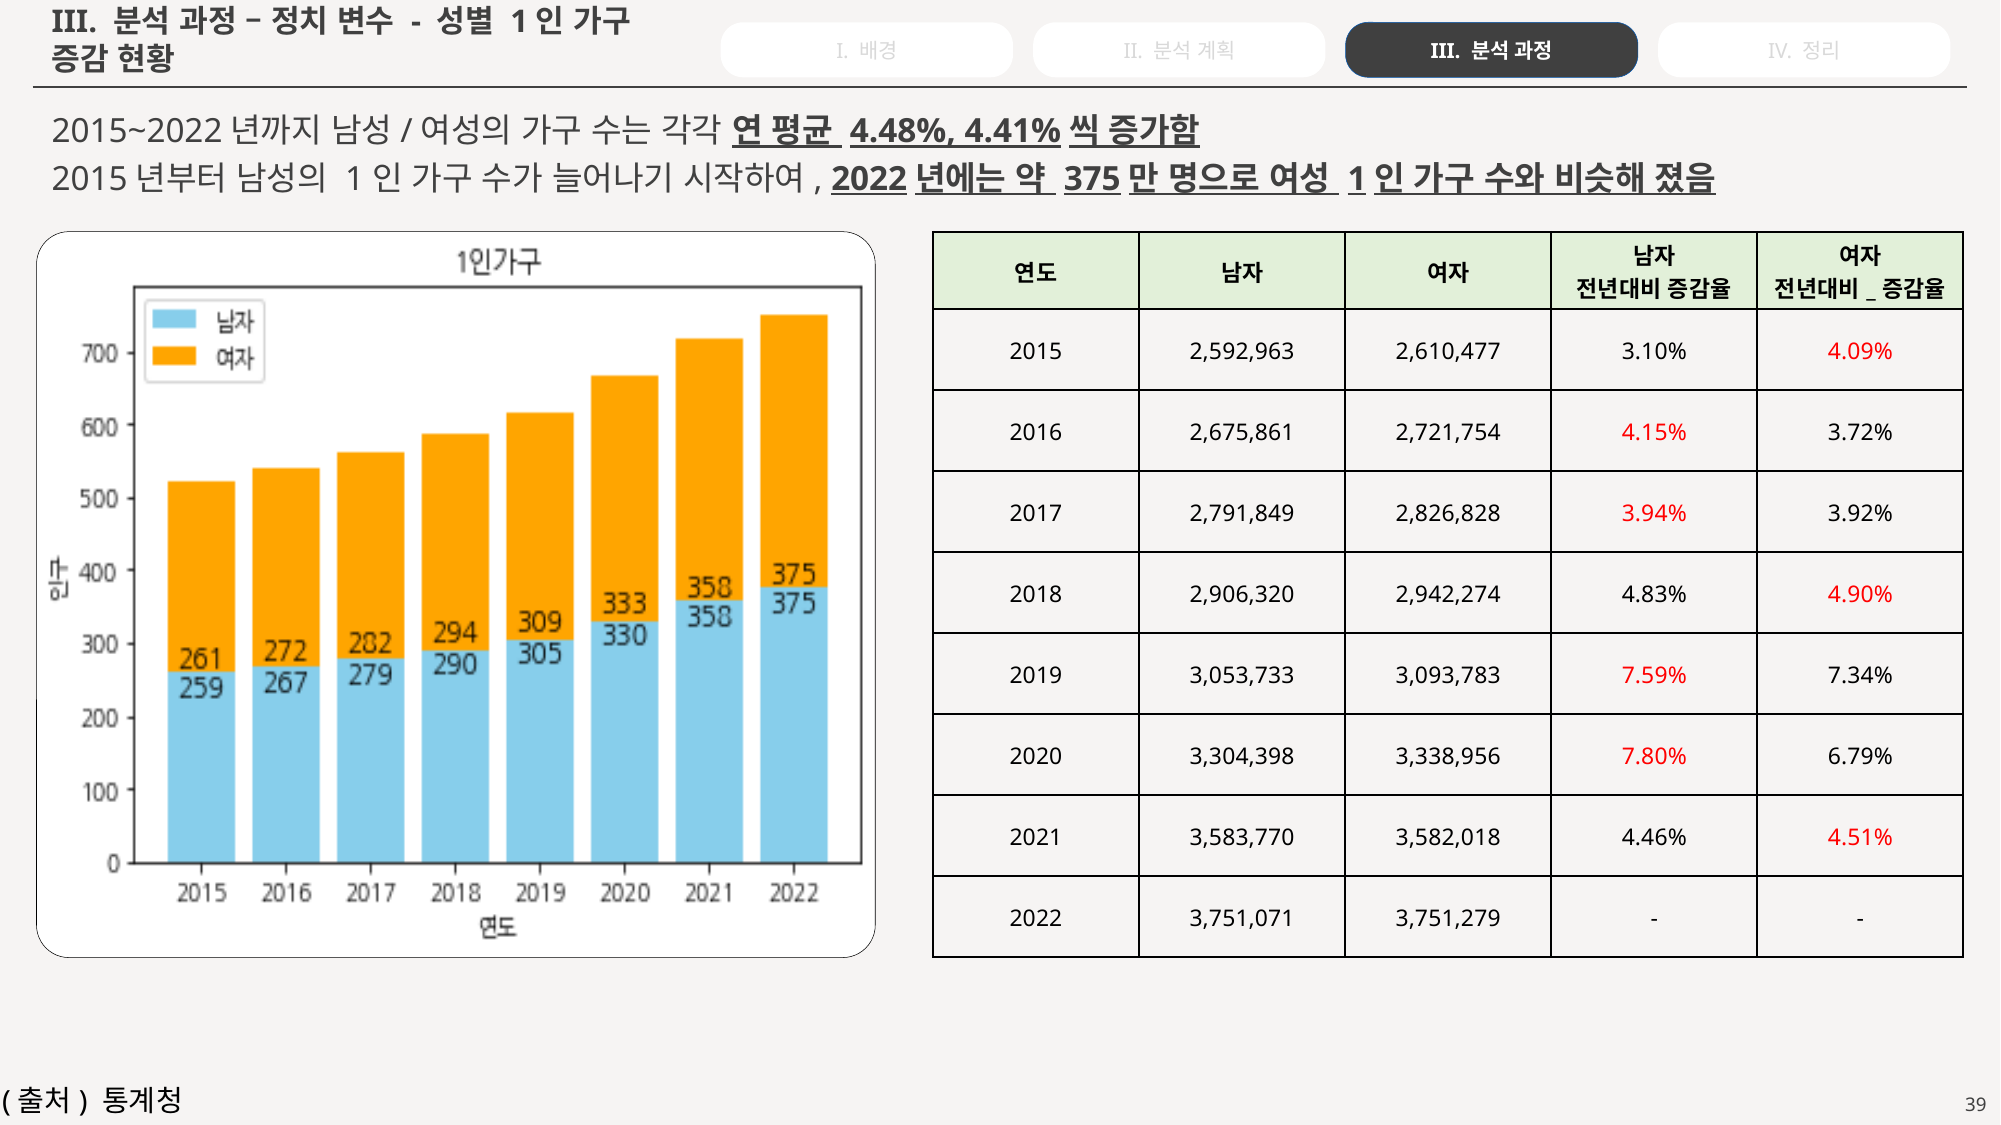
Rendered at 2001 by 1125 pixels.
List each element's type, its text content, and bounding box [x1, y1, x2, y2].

table_cell 7.34% [1758, 634, 1962, 713]
table_cell 2,906,320 [1140, 553, 1344, 632]
table_cell 2020 [934, 715, 1138, 794]
table_cell 4.46% [1552, 796, 1756, 875]
table_cell 4.09% [1758, 310, 1962, 389]
table_cell 2019 [934, 634, 1138, 713]
list III. 분석 과정 – 정치 변수 - 성별 1인 가구 증감 현황 [36, 25, 693, 92]
table_header 남자 전년대비 증감율 [1552, 233, 1756, 308]
table_header 여자 전년대비_증감율 [1758, 233, 1962, 308]
table_cell 2,721,754 [1346, 391, 1550, 470]
table_cell 4.90% [1758, 553, 1962, 632]
table_cell - [1758, 877, 1962, 956]
table_cell 7.59% [1552, 634, 1756, 713]
table_cell 3,053,733 [1140, 634, 1344, 713]
table_cell 2017 [934, 472, 1138, 551]
table_cell 2,826,828 [1346, 472, 1550, 551]
table_header 남자 [1140, 233, 1344, 308]
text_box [720, 22, 1951, 78]
table_cell 2,791,849 [1140, 472, 1344, 551]
table_header 연도 [934, 233, 1138, 308]
table_cell 2,942,274 [1346, 553, 1550, 632]
table_cell 2021 [934, 796, 1138, 875]
table_cell 4.15% [1552, 391, 1756, 470]
table_header 여자 [1346, 233, 1550, 308]
table_cell 6.79% [1758, 715, 1962, 794]
table_cell 3,751,071 [1140, 877, 1344, 956]
table_cell 3,338,956 [1346, 715, 1550, 794]
table_cell 3,093,783 [1346, 634, 1550, 713]
table_cell 2022 [934, 877, 1138, 956]
picture [36, 231, 876, 958]
table_cell 3,583,770 [1140, 796, 1344, 875]
text_box (출처) 통계청 [0, 1074, 198, 1125]
table_cell 4.51% [1758, 796, 1962, 875]
table_cell 2,610,477 [1346, 310, 1550, 389]
table_cell - [1552, 877, 1756, 956]
table_cell 3,304,398 [1140, 715, 1344, 794]
table_cell 3.10% [1552, 310, 1756, 389]
table_cell 2015 [934, 310, 1138, 389]
table_cell 4.83% [1552, 553, 1756, 632]
list 2015~2022년까지 남성/여성의 가구 수는 각각 연 평균 4.48%, 4.41%씩 증가함 2015년부터 남성의 1인 가구 수가 늘어나기 시작하여, 2022년에는 약 375만 명으로 여성 1인 가구 수와 비슷해 졌음 [36, 90, 1964, 209]
table_cell 2018 [934, 553, 1138, 632]
table_cell 3,582,018 [1346, 796, 1550, 875]
table_cell 7.80% [1552, 715, 1756, 794]
table_cell 2,592,963 [1140, 310, 1344, 389]
table_cell 2,675,861 [1140, 391, 1344, 470]
table_cell 3.94% [1552, 472, 1756, 551]
table_cell 2016 [934, 391, 1138, 470]
table_cell 3.72% [1758, 391, 1962, 470]
table_cell 3.92% [1758, 472, 1962, 551]
table_cell 3,751,279 [1346, 877, 1550, 956]
